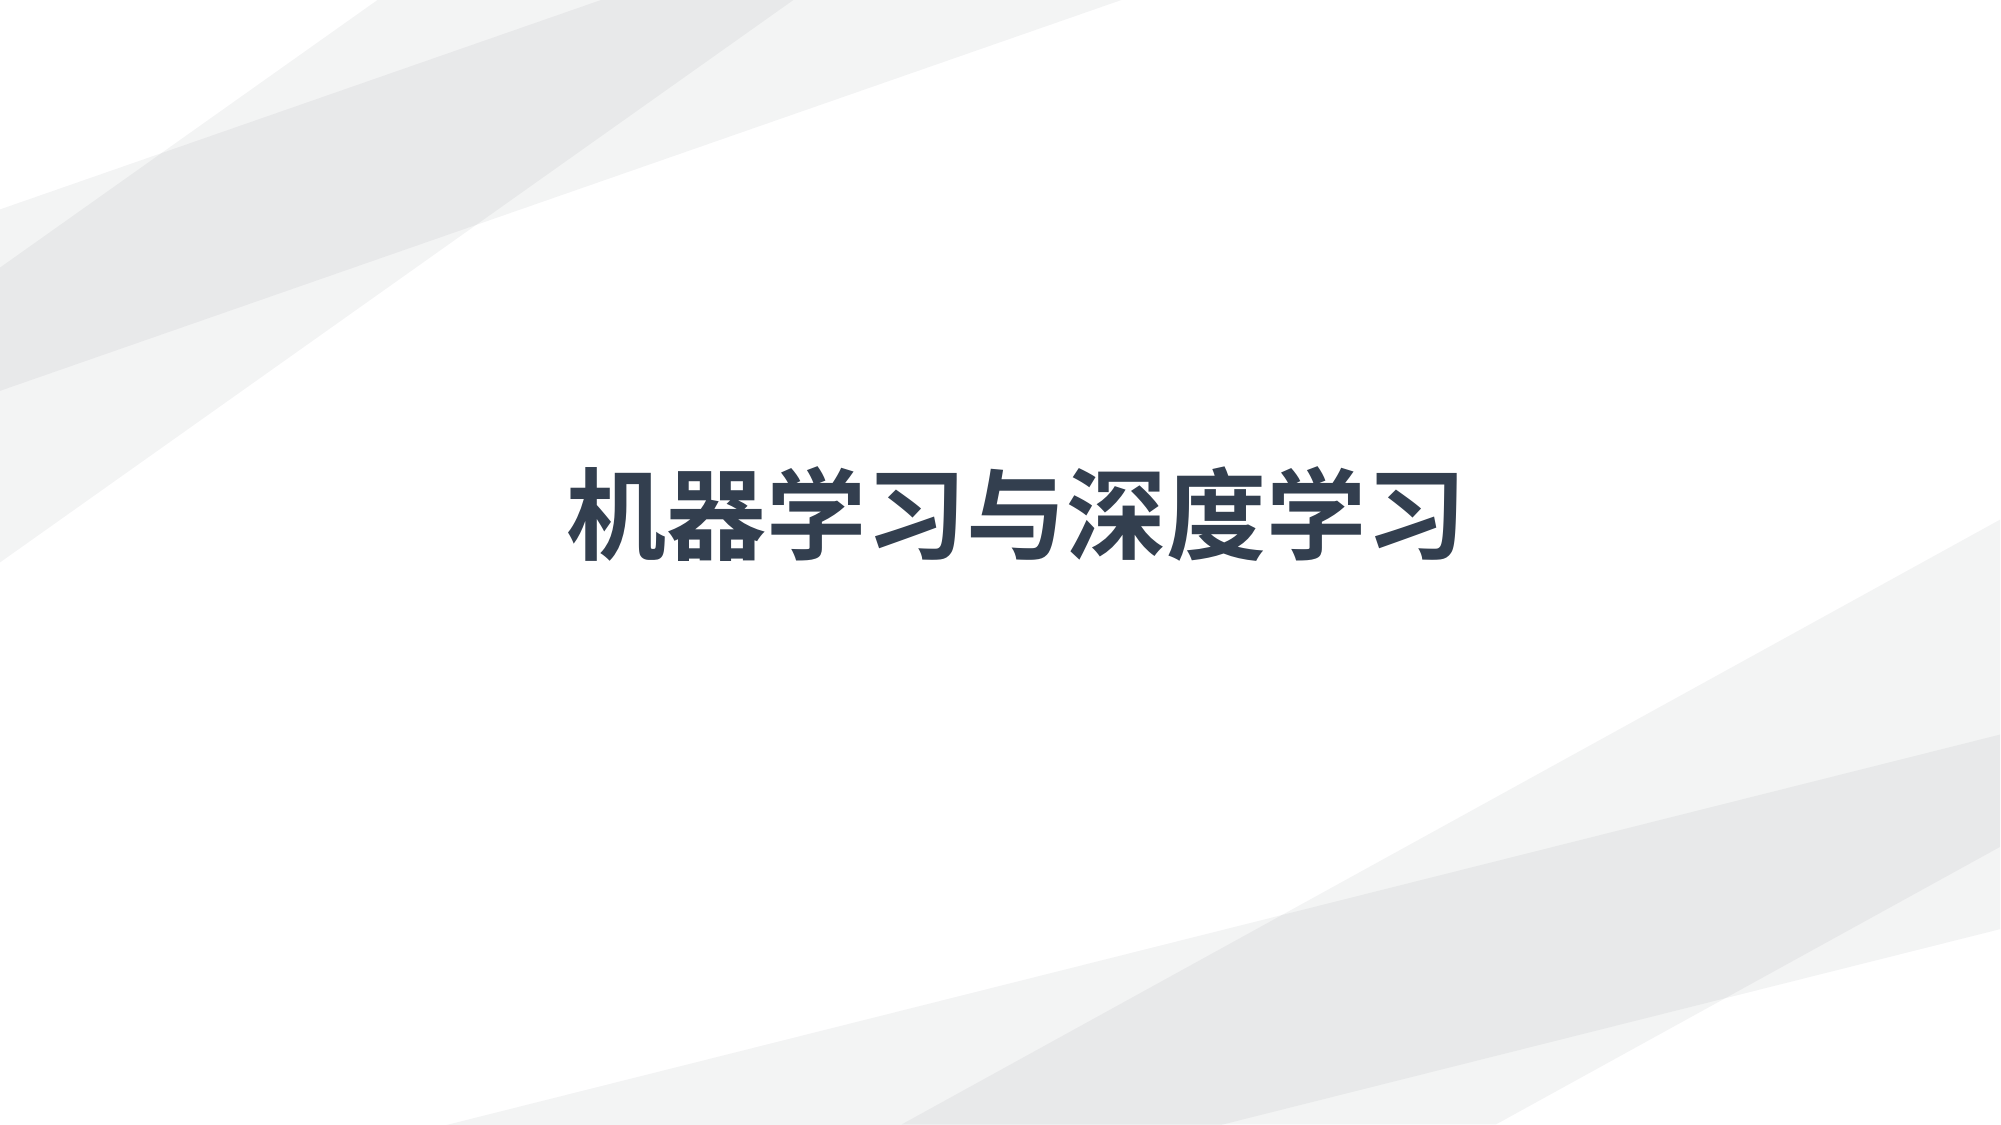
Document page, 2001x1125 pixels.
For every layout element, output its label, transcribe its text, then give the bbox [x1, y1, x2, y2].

list 机器学习与深度学习 [324, 444, 1709, 622]
